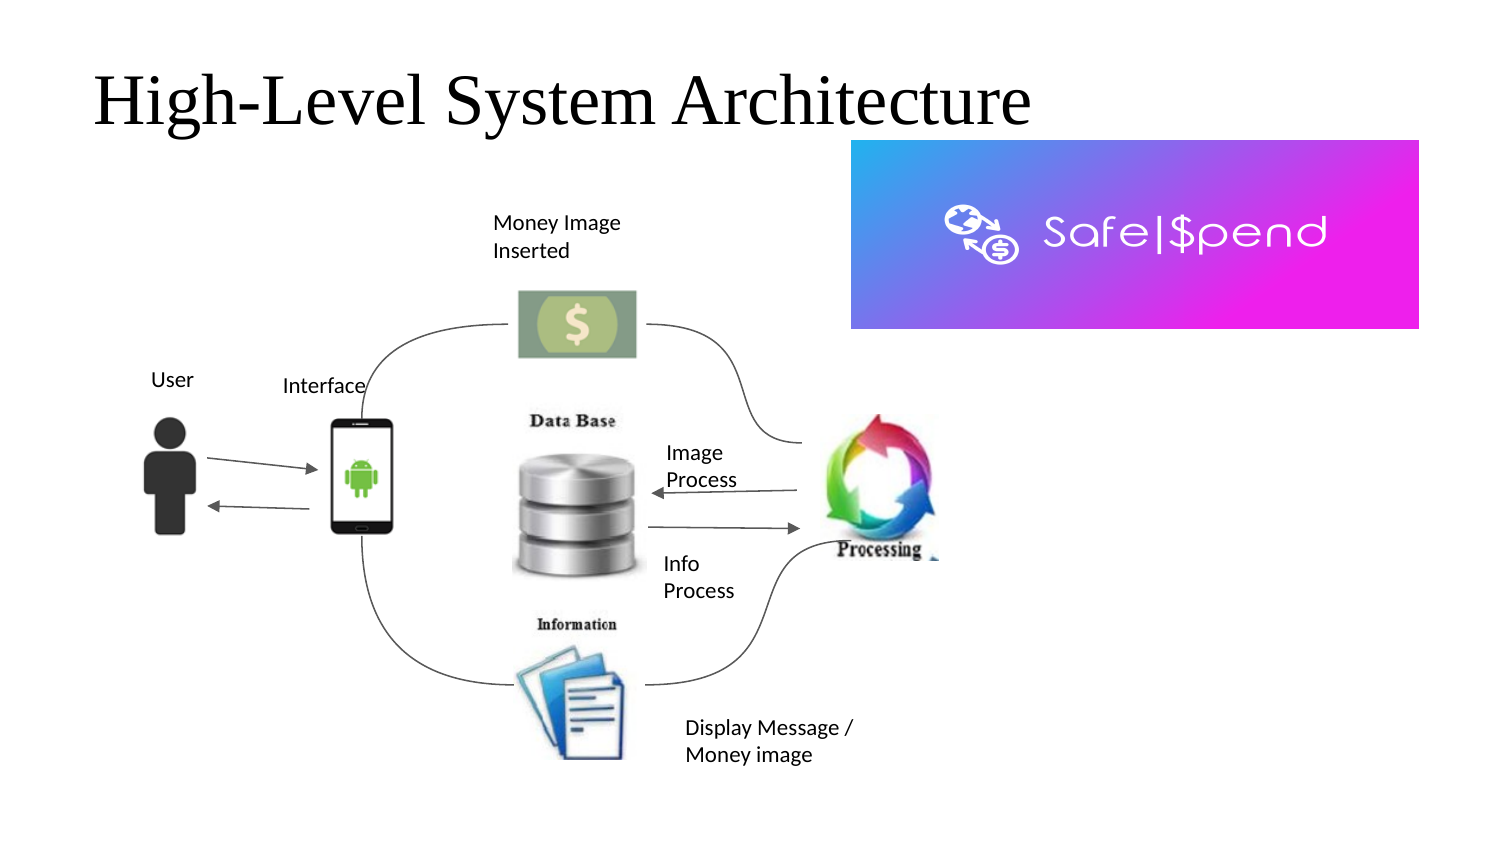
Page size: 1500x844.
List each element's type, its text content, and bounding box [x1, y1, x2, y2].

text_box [650, 490, 798, 494]
picture [507, 254, 647, 582]
text_box Display Message / Money image [674, 701, 881, 779]
text_box Interface [271, 358, 382, 409]
picture [102, 410, 237, 545]
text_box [206, 457, 319, 471]
text_box Money Image Inserted [482, 196, 689, 274]
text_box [361, 535, 515, 686]
text_box Image Process [654, 451, 780, 488]
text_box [644, 540, 852, 686]
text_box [387, 298, 483, 445]
picture [513, 609, 646, 761]
title High-Level System Architecture [77, 33, 1048, 157]
text_box User [134, 352, 237, 403]
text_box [646, 323, 802, 444]
picture [820, 414, 940, 561]
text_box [206, 505, 310, 510]
picture [302, 418, 421, 537]
picture [851, 140, 1419, 329]
